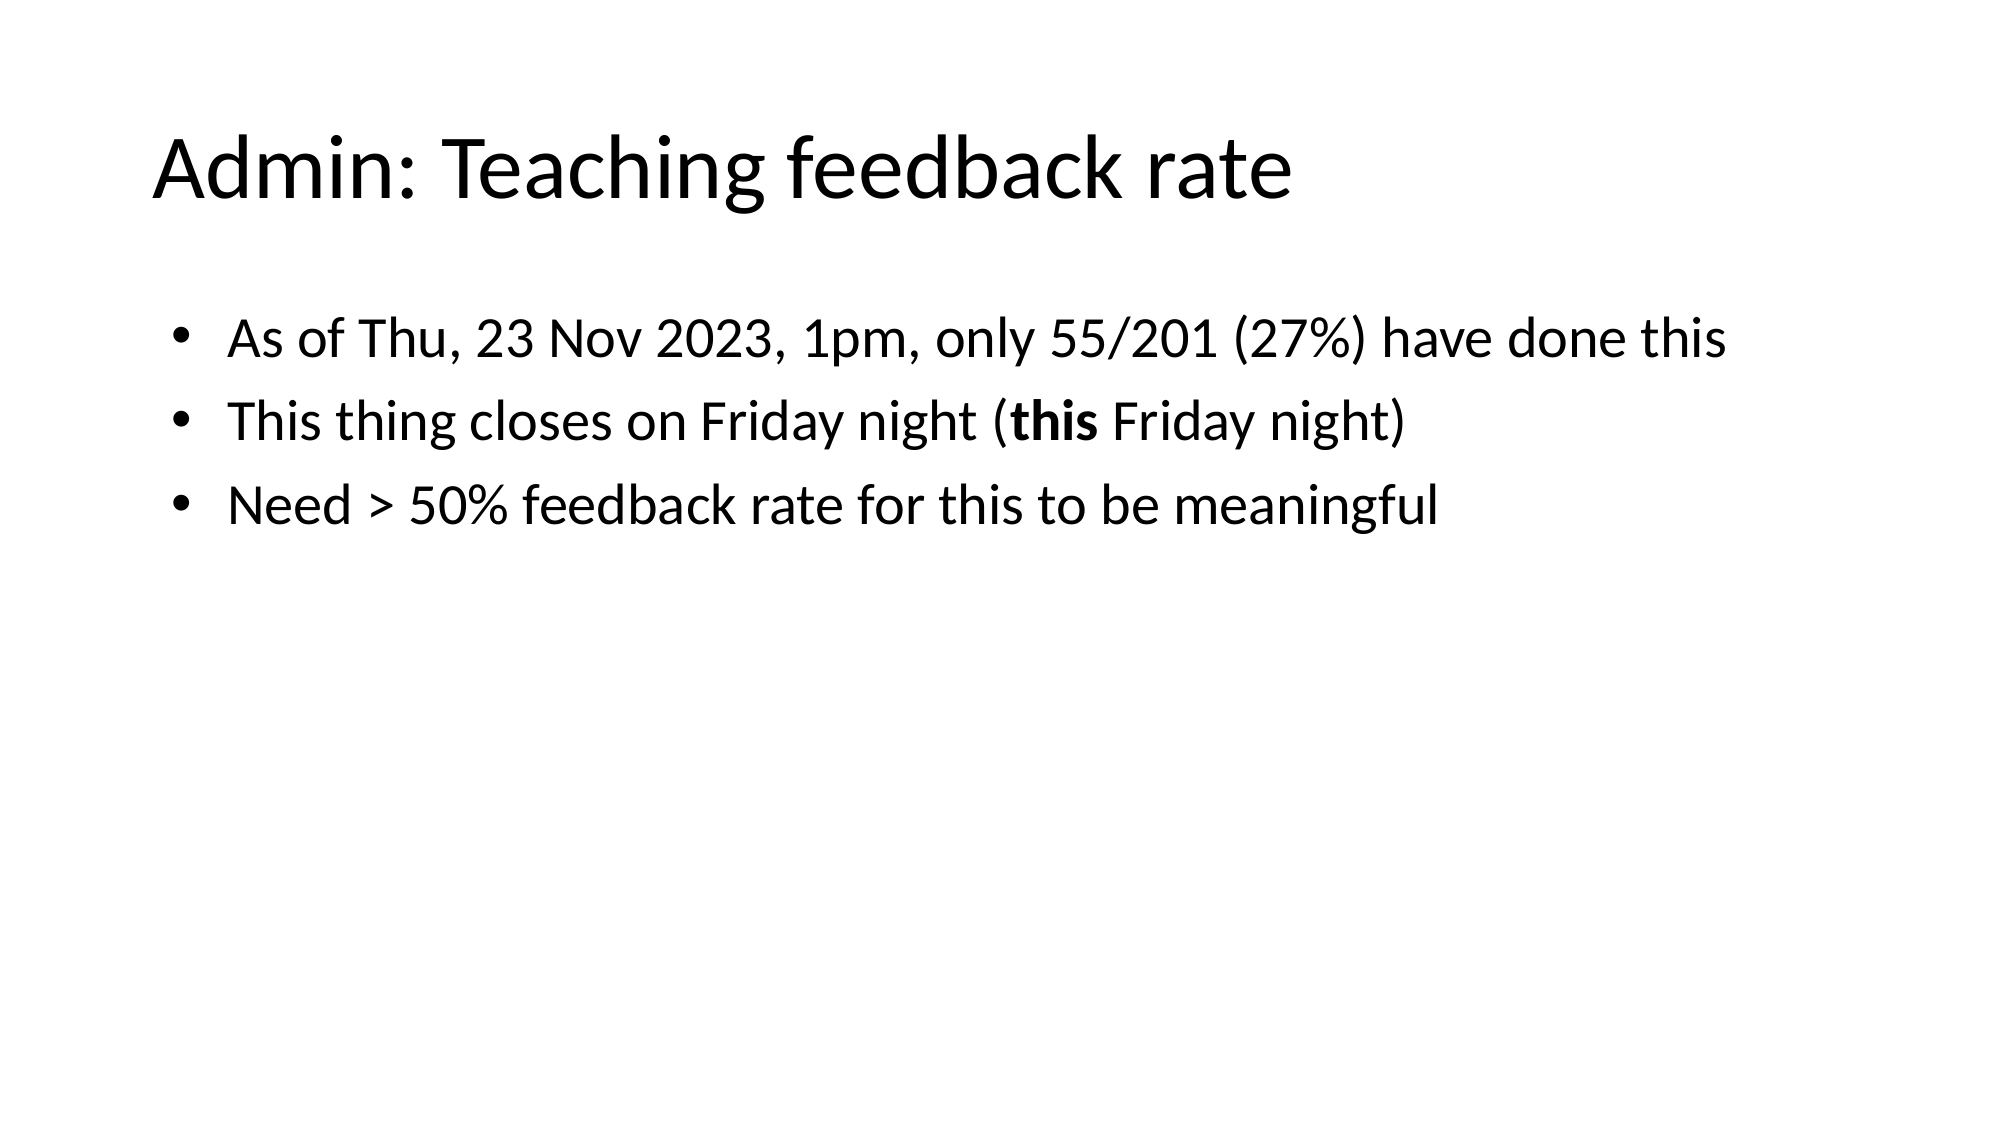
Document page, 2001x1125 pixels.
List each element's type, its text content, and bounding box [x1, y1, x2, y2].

list As of Thu, 23 Nov 2023, 1pm, only 55/201 (27%) have done this This thing closes on Friday night (this Friday night) Need > 50% feedback rate for this to be meaningful [137, 299, 1863, 1014]
title Admin: Teaching feedback rate [137, 59, 1863, 278]
